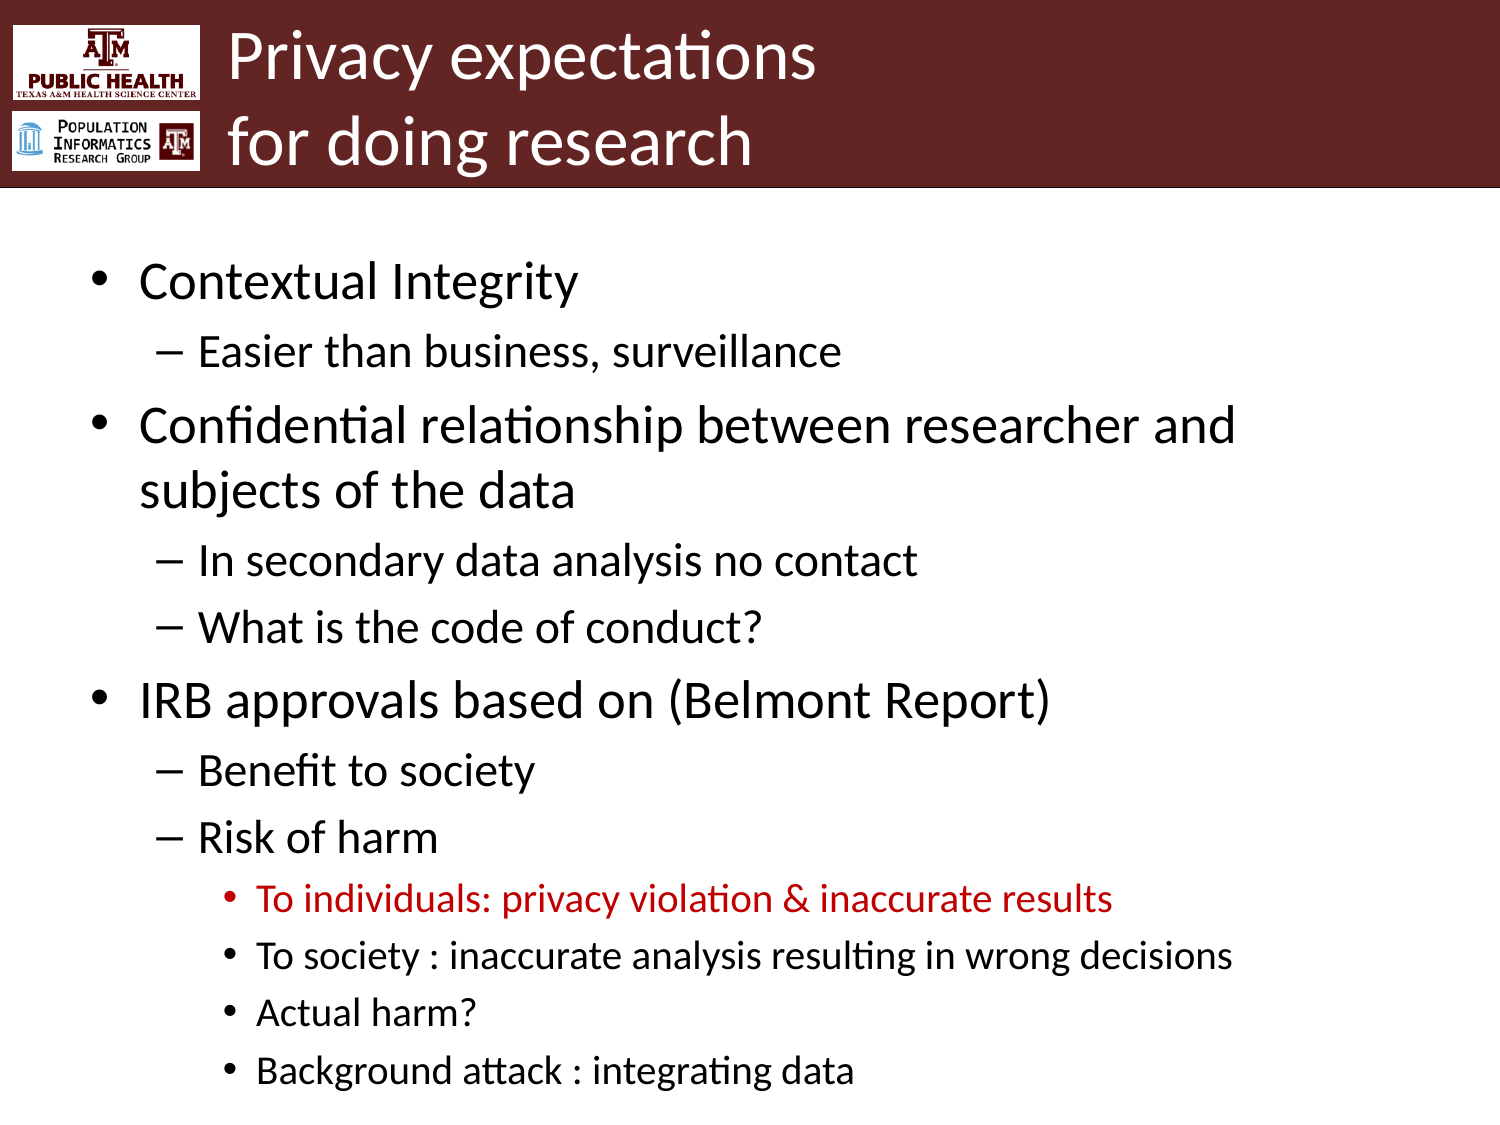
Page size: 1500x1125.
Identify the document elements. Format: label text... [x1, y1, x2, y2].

title Privacy expectations for doing research [212, 0, 1500, 188]
picture [12, 111, 200, 171]
picture [12, 25, 200, 100]
list Contextual Integrity Easier than business, surveillance Confidential relationship between researcher and subjects of the data In secondary data analysis no contact What is the code of conduct? IRB approvals based on (Belmont Report) Benefit to society Risk of harm To individuals: privacy violation & inaccurate results To society : inaccurate analysis resulting in wrong decisions Actual harm? Background attack : integrating data [75, 237, 1425, 1100]
